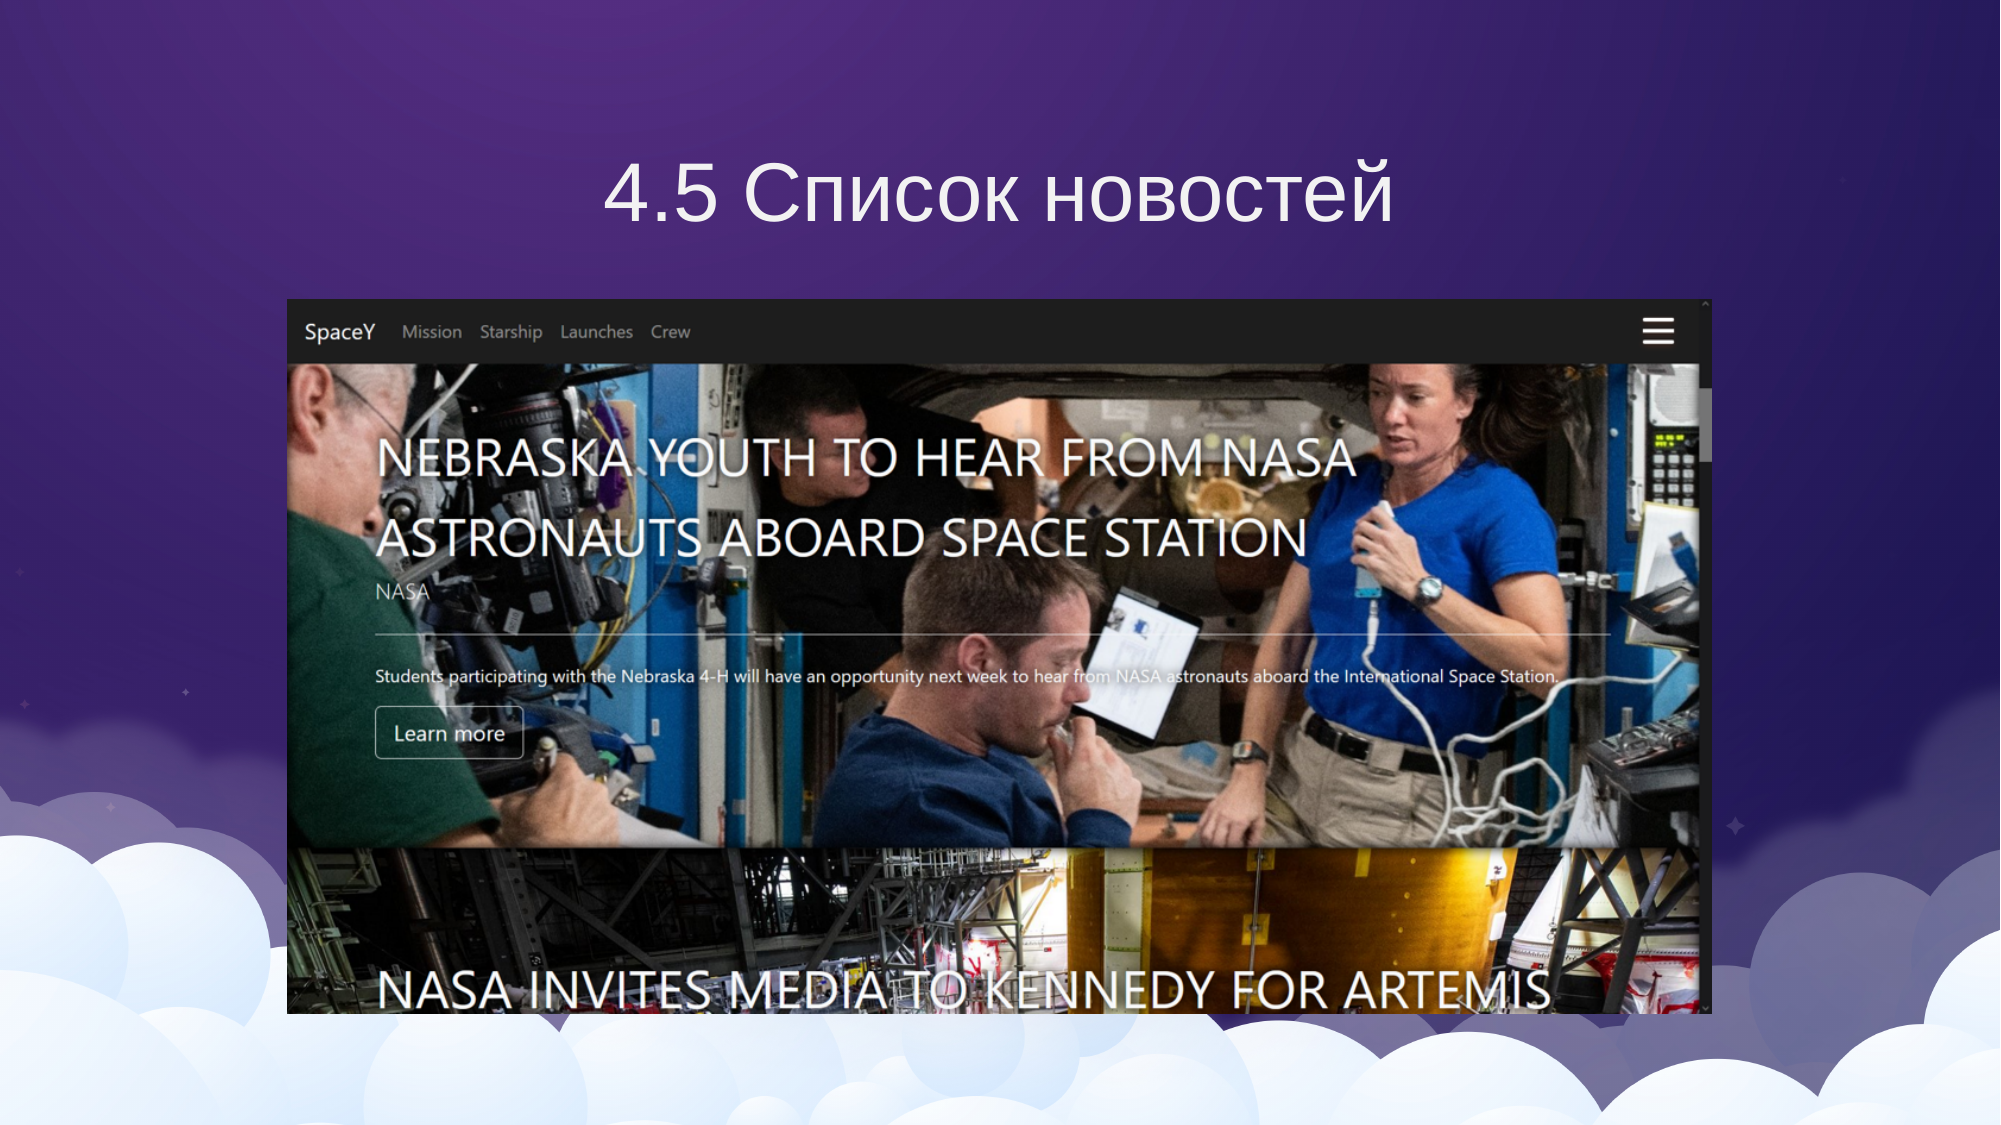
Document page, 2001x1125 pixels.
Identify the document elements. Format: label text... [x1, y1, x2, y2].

picture [0, 0, 2000, 1125]
title 4.5 Список новостей [142, 89, 1858, 300]
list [287, 299, 1712, 1014]
